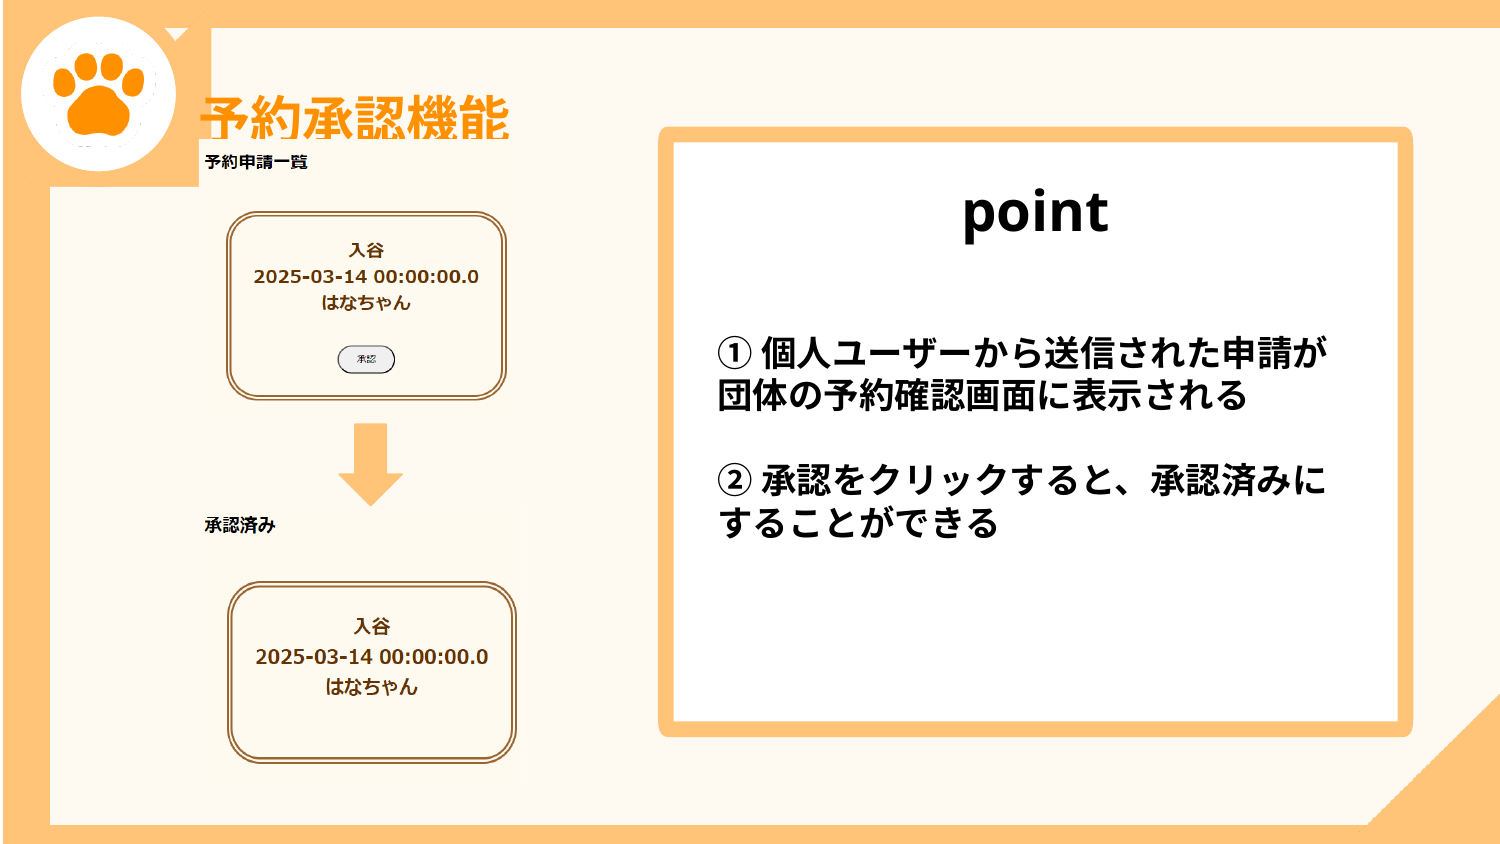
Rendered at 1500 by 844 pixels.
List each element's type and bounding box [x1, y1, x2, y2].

picture [198, 507, 527, 783]
text_box [26, 0, 1500, 844]
picture [198, 139, 517, 423]
text_box [12, 8, 184, 180]
